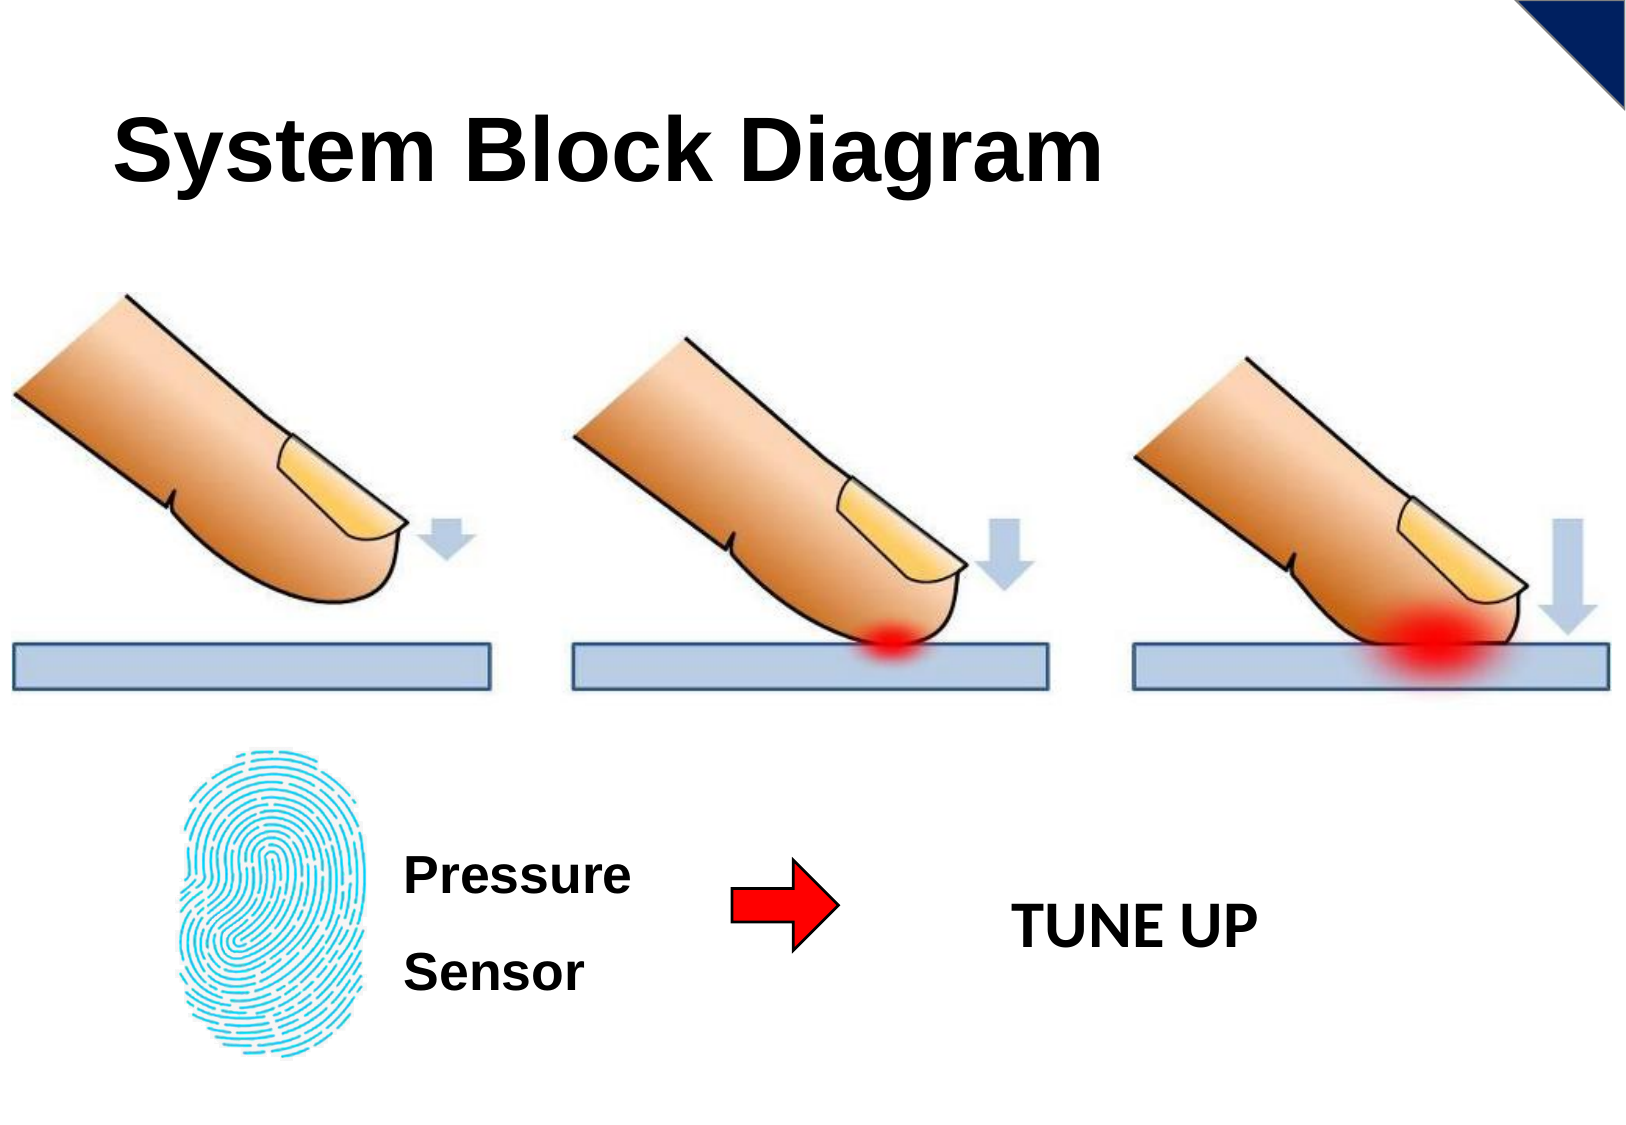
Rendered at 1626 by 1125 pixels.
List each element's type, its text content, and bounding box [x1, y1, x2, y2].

picture [168, 744, 376, 1066]
picture [11, 292, 1612, 710]
text_box System Block Diagram [97, 44, 1580, 258]
text_box Pressure Sensor [388, 800, 732, 1011]
list TUNE UP [996, 832, 1347, 979]
text_box [732, 857, 840, 953]
